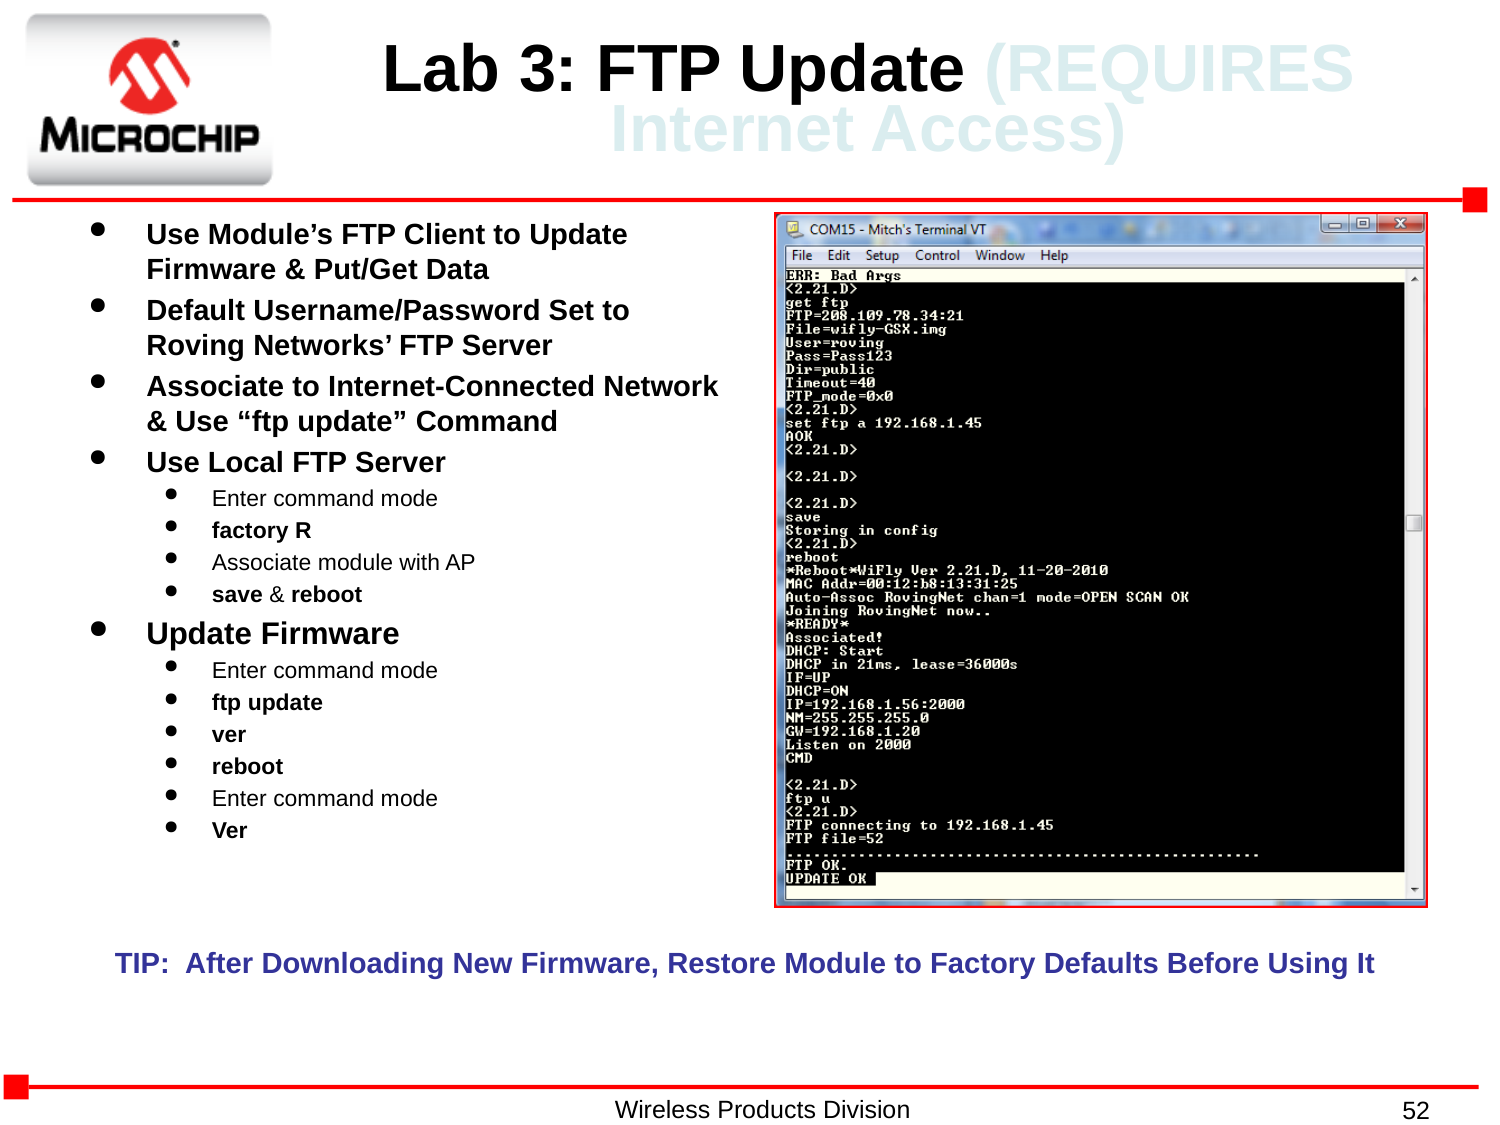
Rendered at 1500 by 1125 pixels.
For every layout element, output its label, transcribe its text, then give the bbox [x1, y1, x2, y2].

list Use Module’s FTP Client to Update Firmware & Put/Get Data Default Username/Password Set to Roving Networks’ FTP Server Associate to Internet-Connected Network & Use “ftp update” Command Use Local FTP Server Enter command mode factory R Associate module with AP save & reboot Update Firmware Enter command mode ftp update ver reboot Enter command mode Ver [74, 207, 738, 951]
picture [24, 12, 275, 188]
picture [774, 212, 1428, 909]
title Lab 3: FTP Update (REQUIRES Internet Access) [312, 32, 1426, 176]
text_box TIP: After Downloading New Firmware, Restore Module to Factory Defaults Before Using It [99, 937, 1413, 1033]
